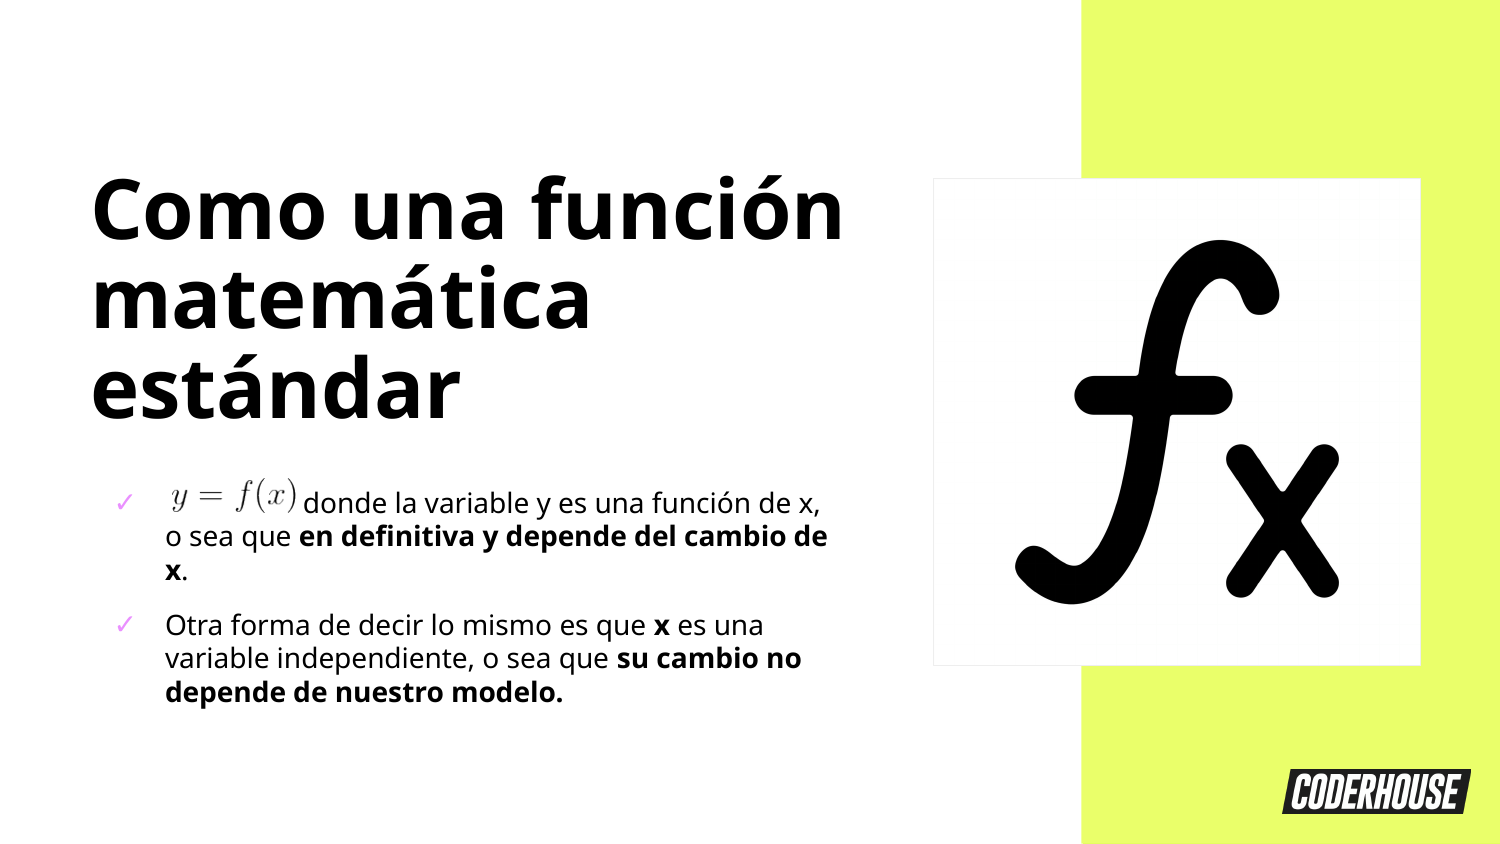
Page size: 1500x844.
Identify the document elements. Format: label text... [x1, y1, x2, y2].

text_box donde la variable y es una función de x, o sea que en definitiva y depende del cambio de x. Otra forma de decir lo mismo es que x es una variable independiente, o sea que su cambio no depende de nuestro modelo. [75, 470, 851, 724]
text_box Como una función matemática estándar [75, 152, 903, 452]
picture [1281, 769, 1471, 814]
picture [0, 0, 1420, 844]
